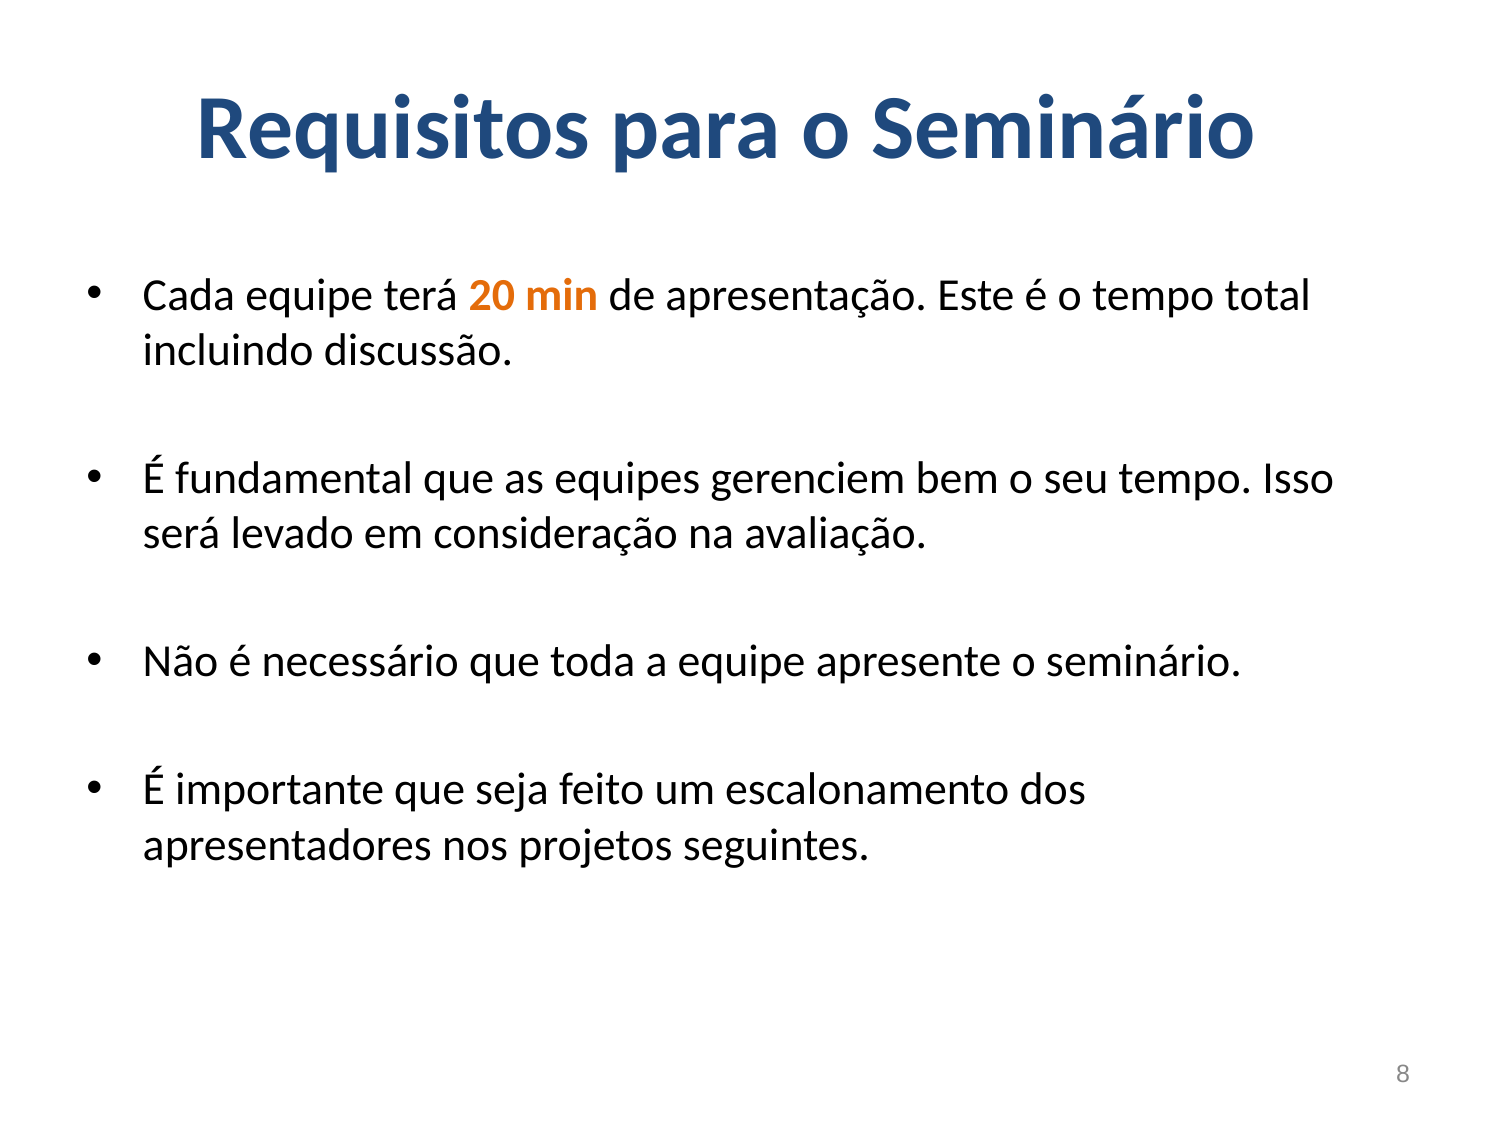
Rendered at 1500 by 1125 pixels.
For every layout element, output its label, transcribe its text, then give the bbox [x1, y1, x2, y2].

text_box Cada equipe terá 20 min de apresentação. Este é o tempo total incluindo discussão. É fundamental que as equipes gerenciem bem o seu tempo. Isso será levado em consideração na avaliação. Não é necessário que toda a equipe apresente o seminário. É importante que seja feito um escalonamento dos apresentadores nos projetos seguintes. [71, 256, 1398, 1000]
slide_number ‹#› [1074, 1042, 1425, 1103]
title Requisitos para o Seminário [13, 0, 1441, 185]
